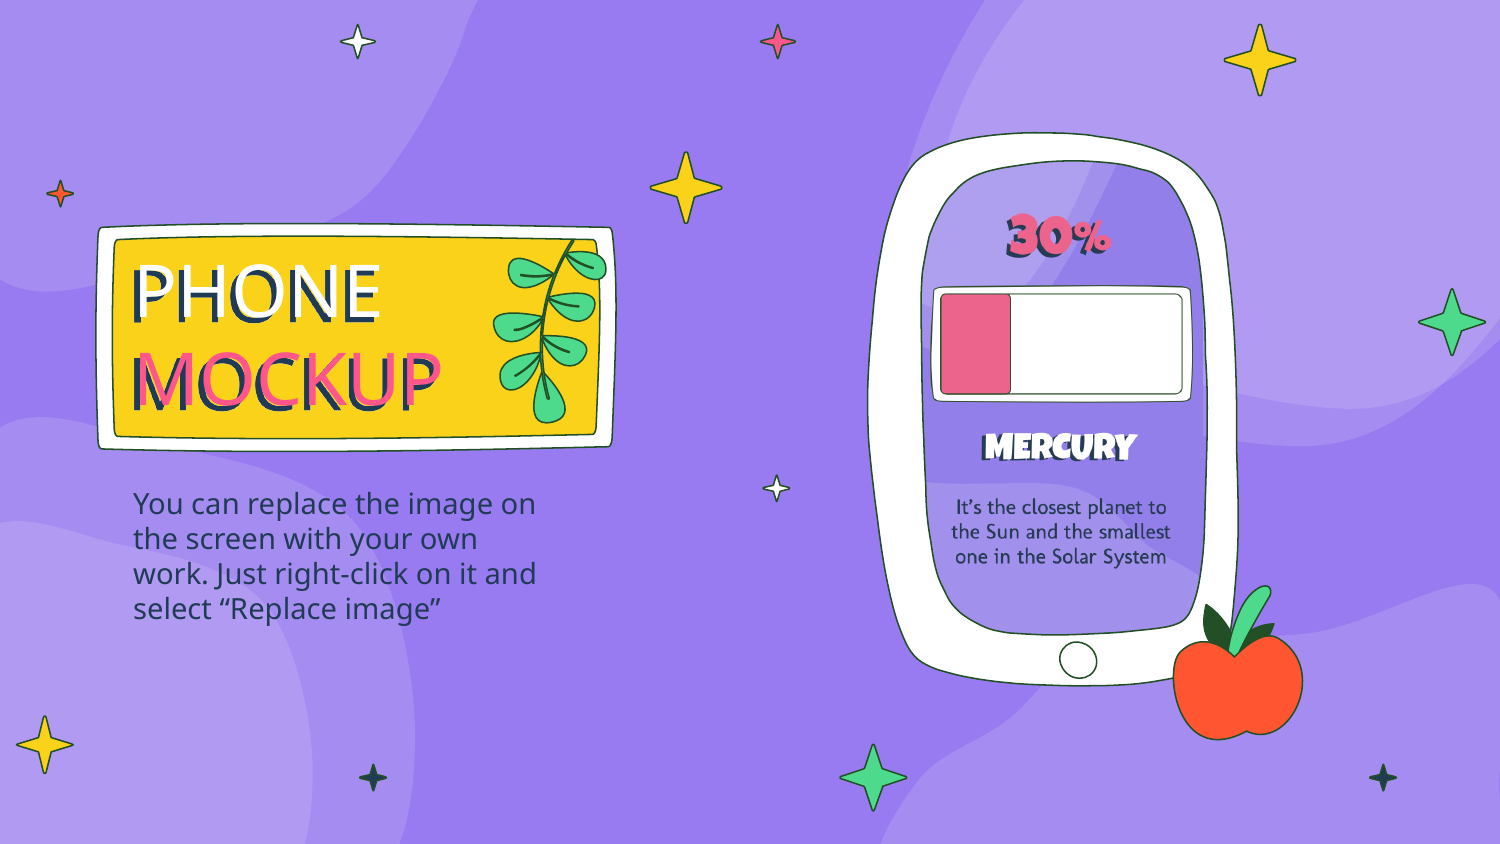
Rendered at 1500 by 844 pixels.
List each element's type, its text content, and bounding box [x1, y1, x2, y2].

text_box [867, 132, 1239, 687]
text_box [763, 475, 790, 502]
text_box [1165, 585, 1325, 740]
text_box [94, 223, 619, 452]
subtitle You can replace the image on the screen with your own work. Just right-click on it and select “Replace image” [118, 470, 565, 640]
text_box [466, 247, 644, 407]
text_box [650, 152, 722, 224]
